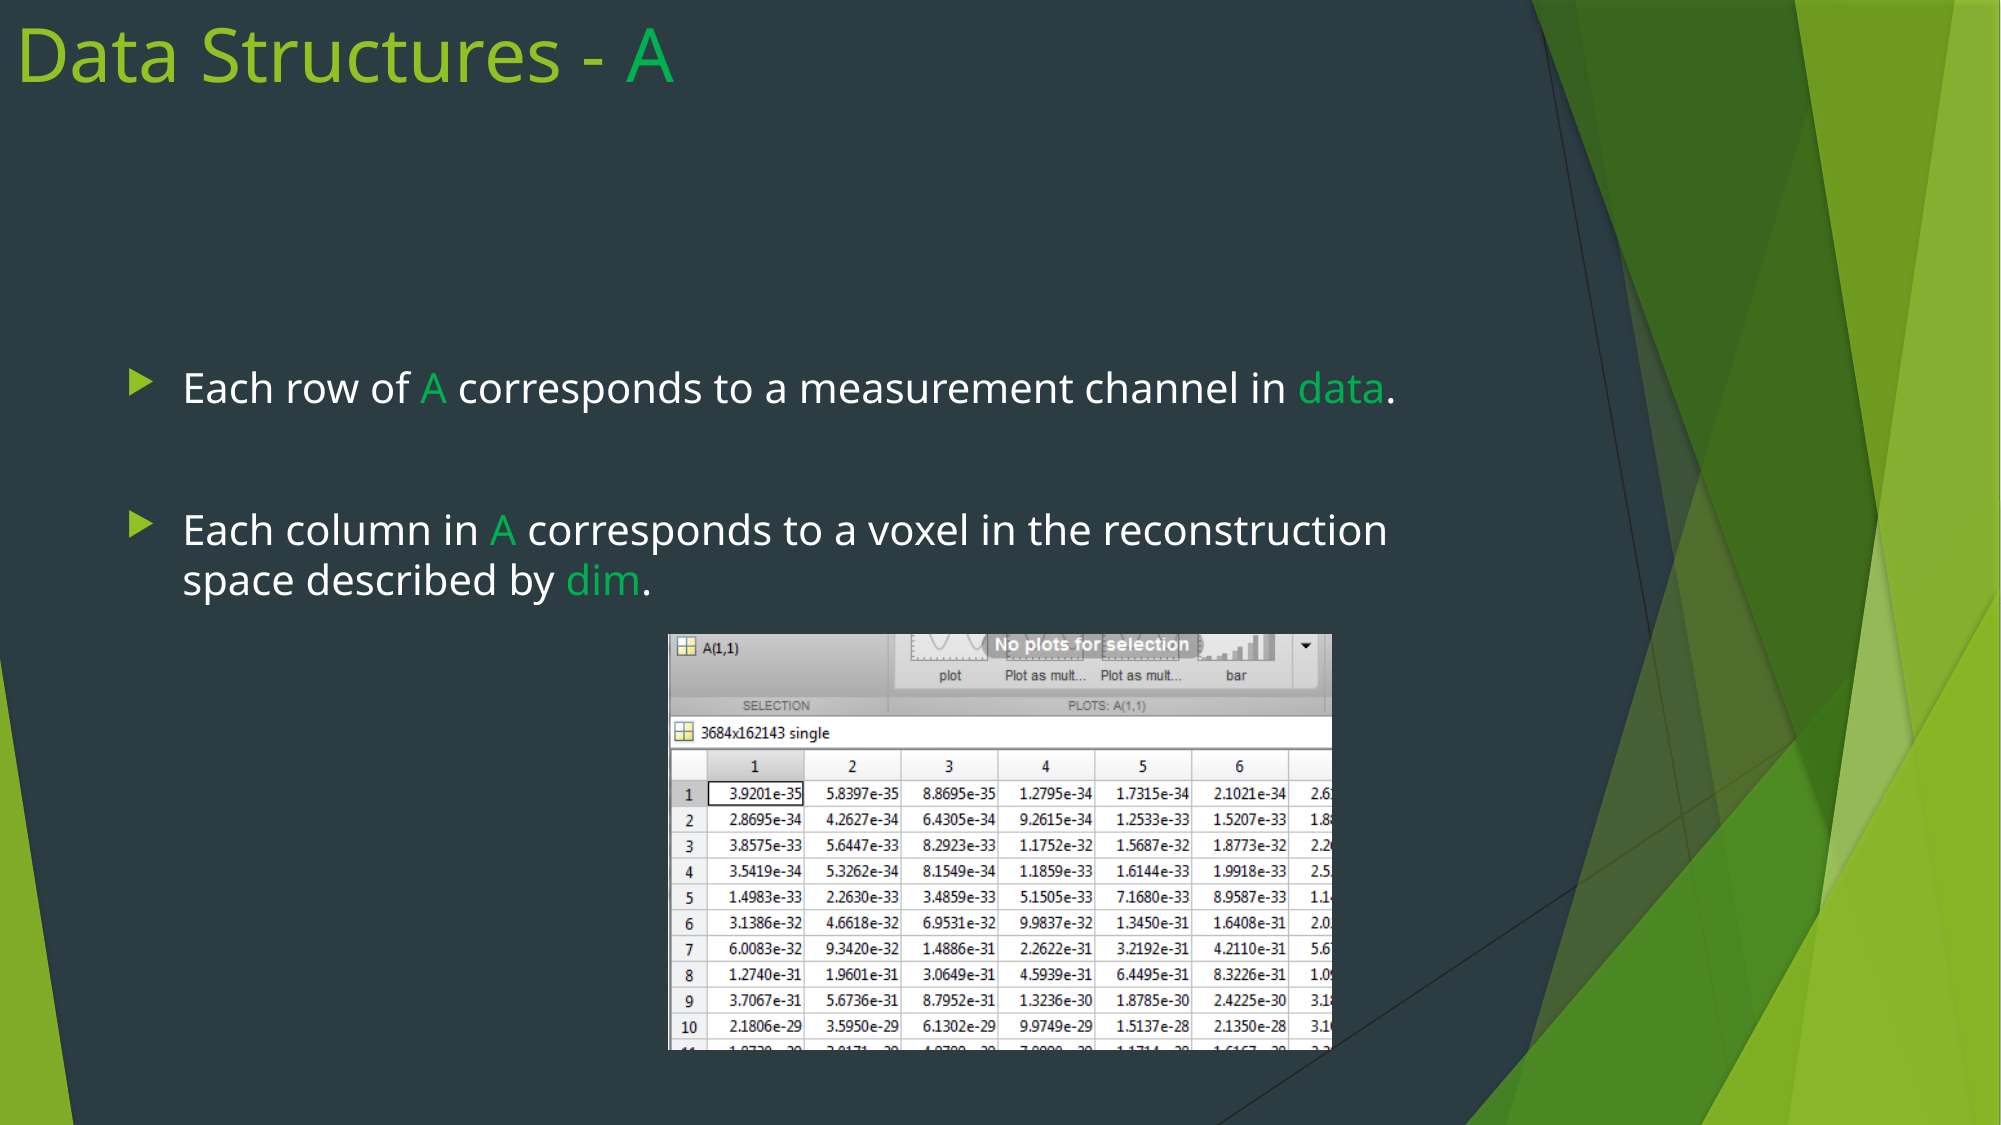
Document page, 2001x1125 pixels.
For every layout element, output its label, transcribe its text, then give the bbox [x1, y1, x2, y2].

title Data Structures - A [0, 0, 1411, 217]
list Each row of A corresponds to a measurement channel in data. Each column in A corresponds to a voxel in the reconstruction space described by dim. [111, 354, 1522, 992]
picture [667, 633, 1333, 1051]
